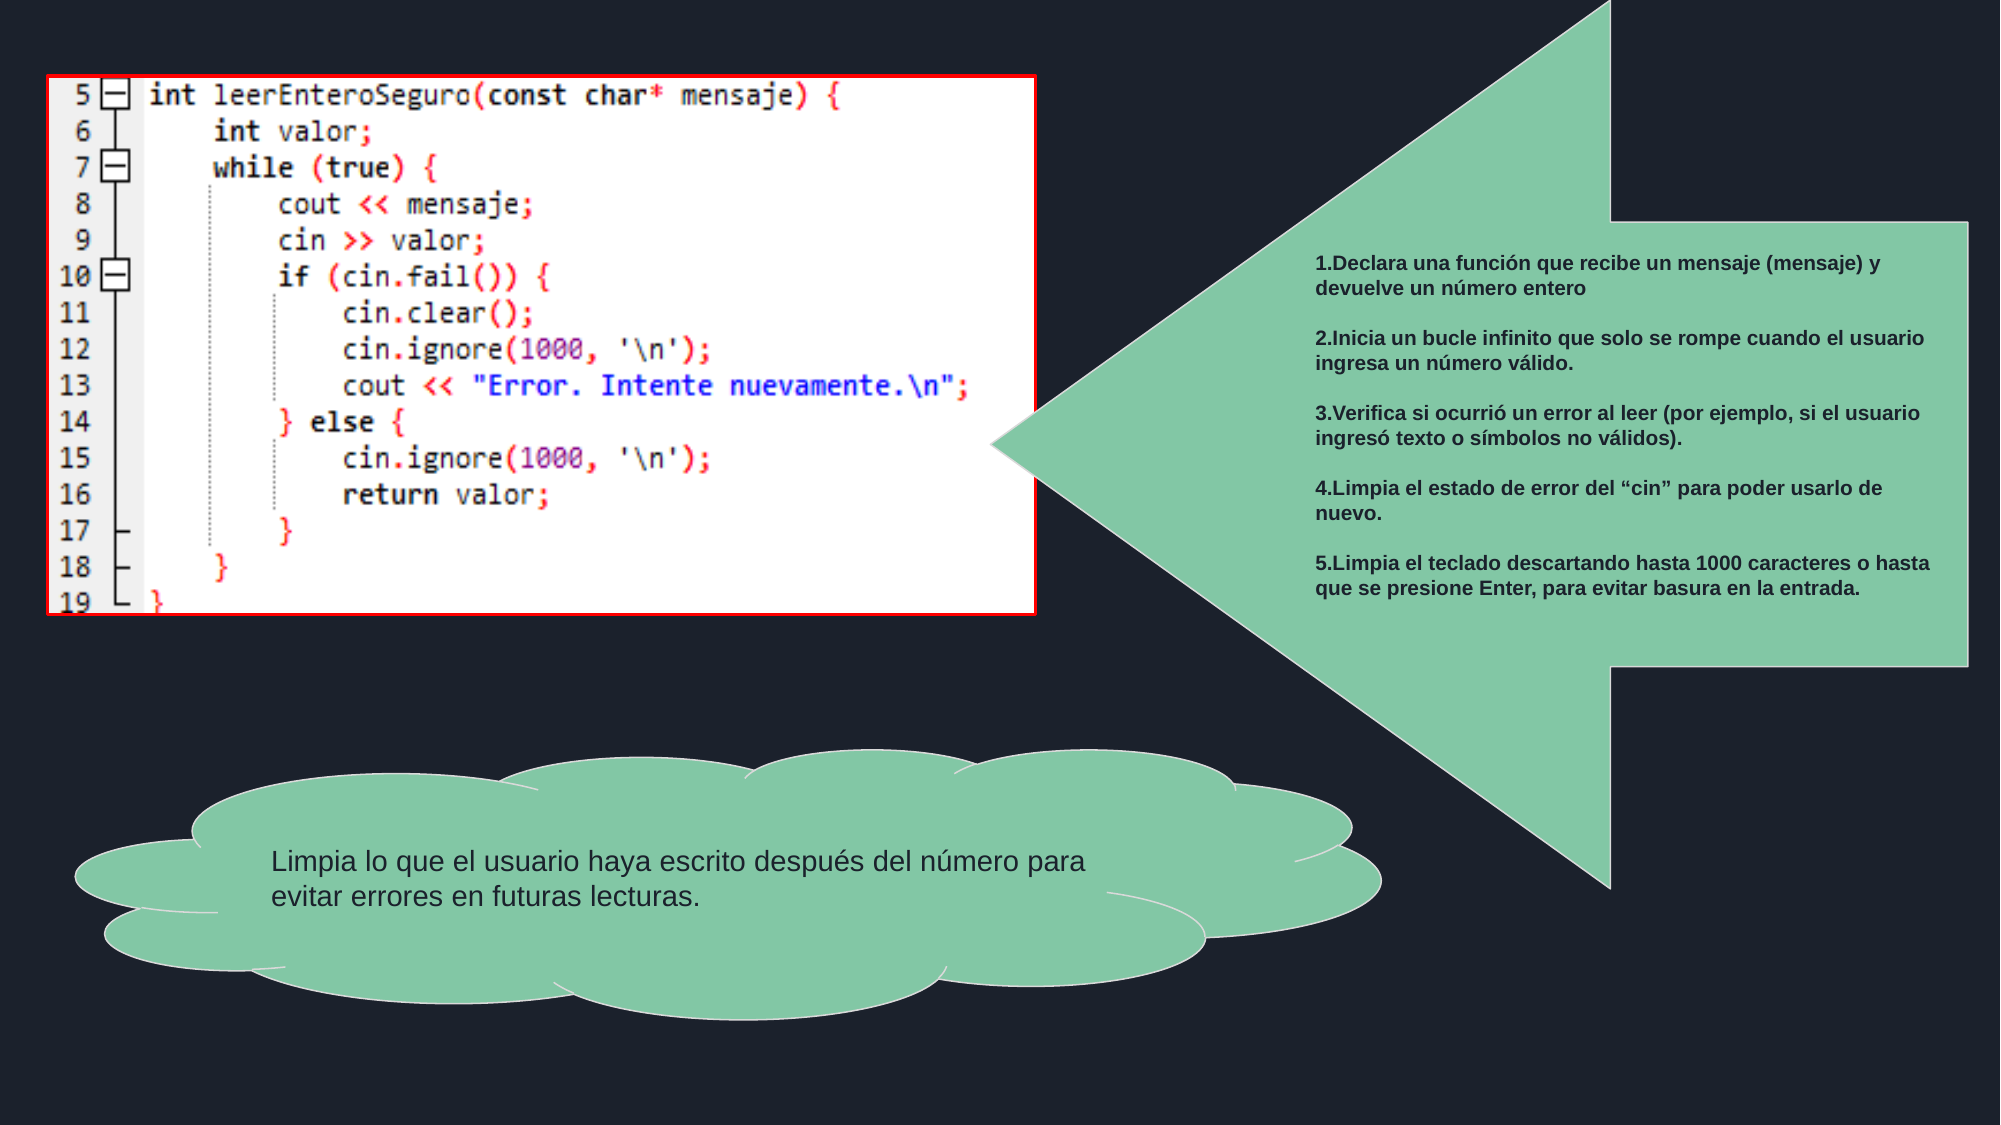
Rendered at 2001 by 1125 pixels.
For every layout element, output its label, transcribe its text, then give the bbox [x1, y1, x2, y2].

text_box 1.Declara una función que recibe un mensaje (mensaje) y devuelve un número entero 2.Inicia un bucle infinito que solo se rompe cuando el usuario ingresa un número válido. 3.Verifica si ocurrió un error al leer (por ejemplo, si el usuario ingresó texto o símbolos no válidos). 4.Limpia el estado de error del “cin” para poder usarlo de nuevo. 5.Limpia el teclado descartando hasta 1000 caracteres o hasta que se presione Enter, para evitar basura en la entrada. [1040, 0, 1968, 889]
picture [48, 77, 1035, 614]
text_box Limpia lo que el usuario haya escrito después del número para evitar errores en futuras lecturas. [75, 749, 1382, 1020]
